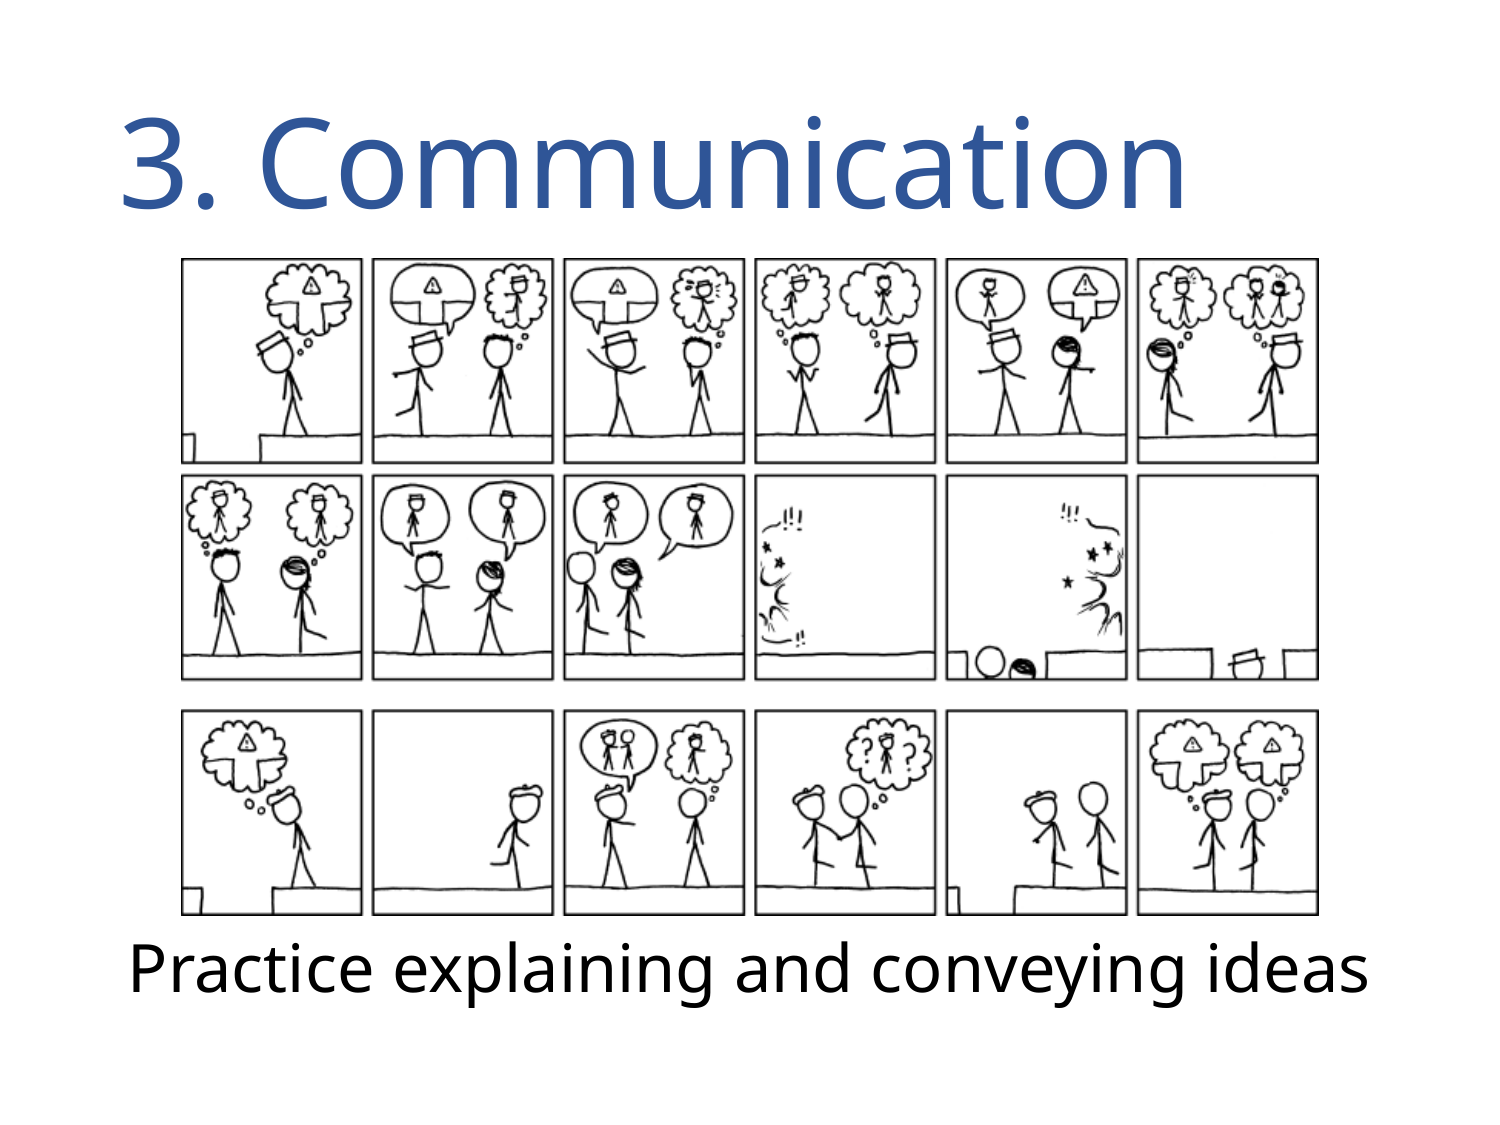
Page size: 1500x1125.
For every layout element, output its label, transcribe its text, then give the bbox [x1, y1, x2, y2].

title 3. Communication [103, 59, 1397, 278]
picture [181, 258, 1319, 916]
list Practice explaining and conveying ideas [103, 927, 1397, 1093]
